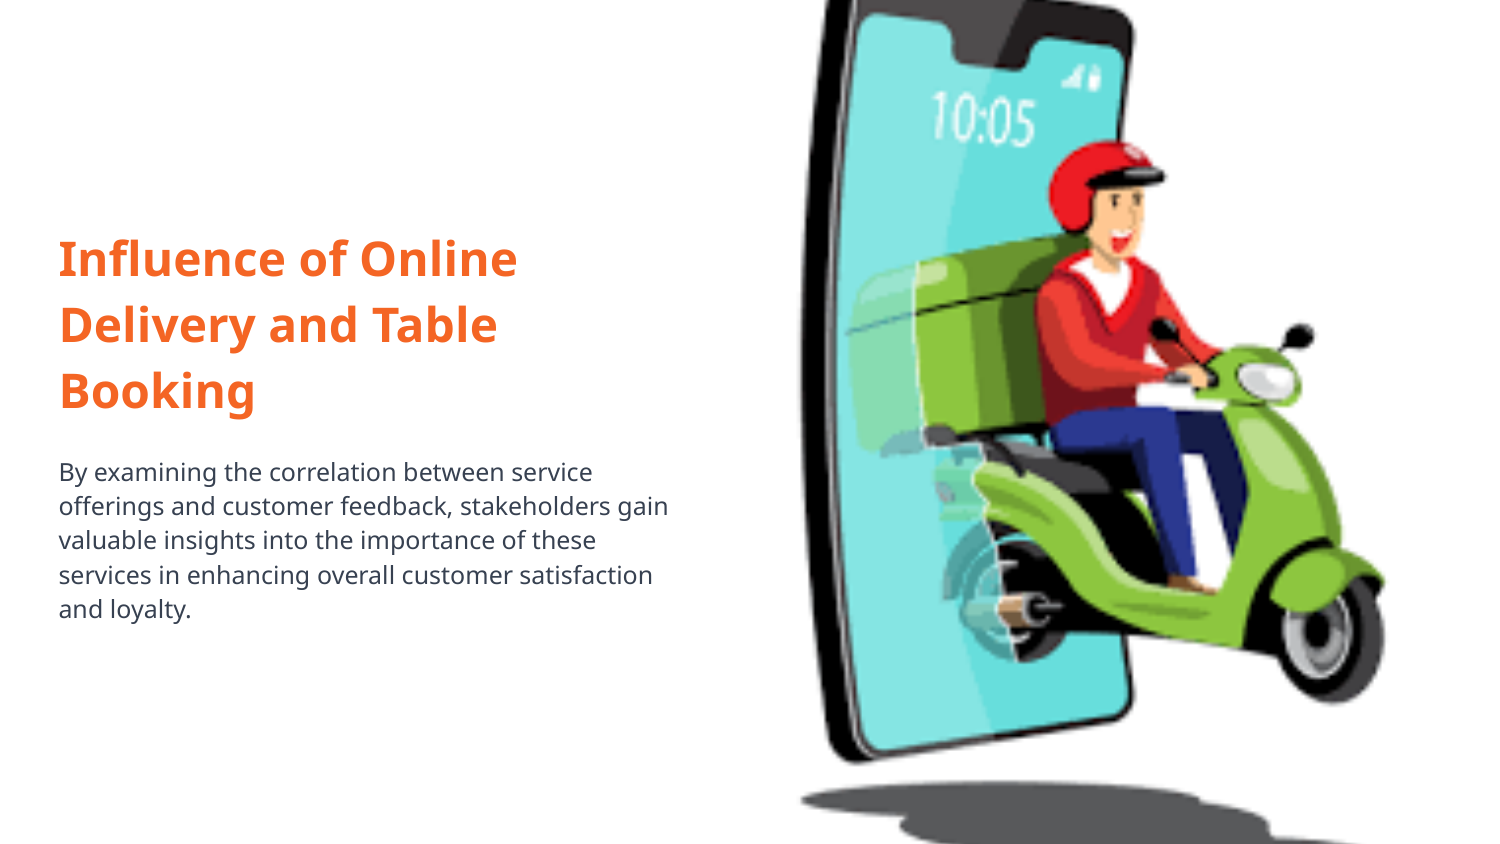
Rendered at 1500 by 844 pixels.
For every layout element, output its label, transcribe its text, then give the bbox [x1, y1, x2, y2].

picture [736, 0, 1500, 844]
subtitle Influence of Online Delivery and Table Booking By examining the correlation between service offerings and customer feedback, stakeholders gain valuable insights into the importance of these services in enhancing overall customer satisfaction and loyalty. [43, 107, 708, 737]
